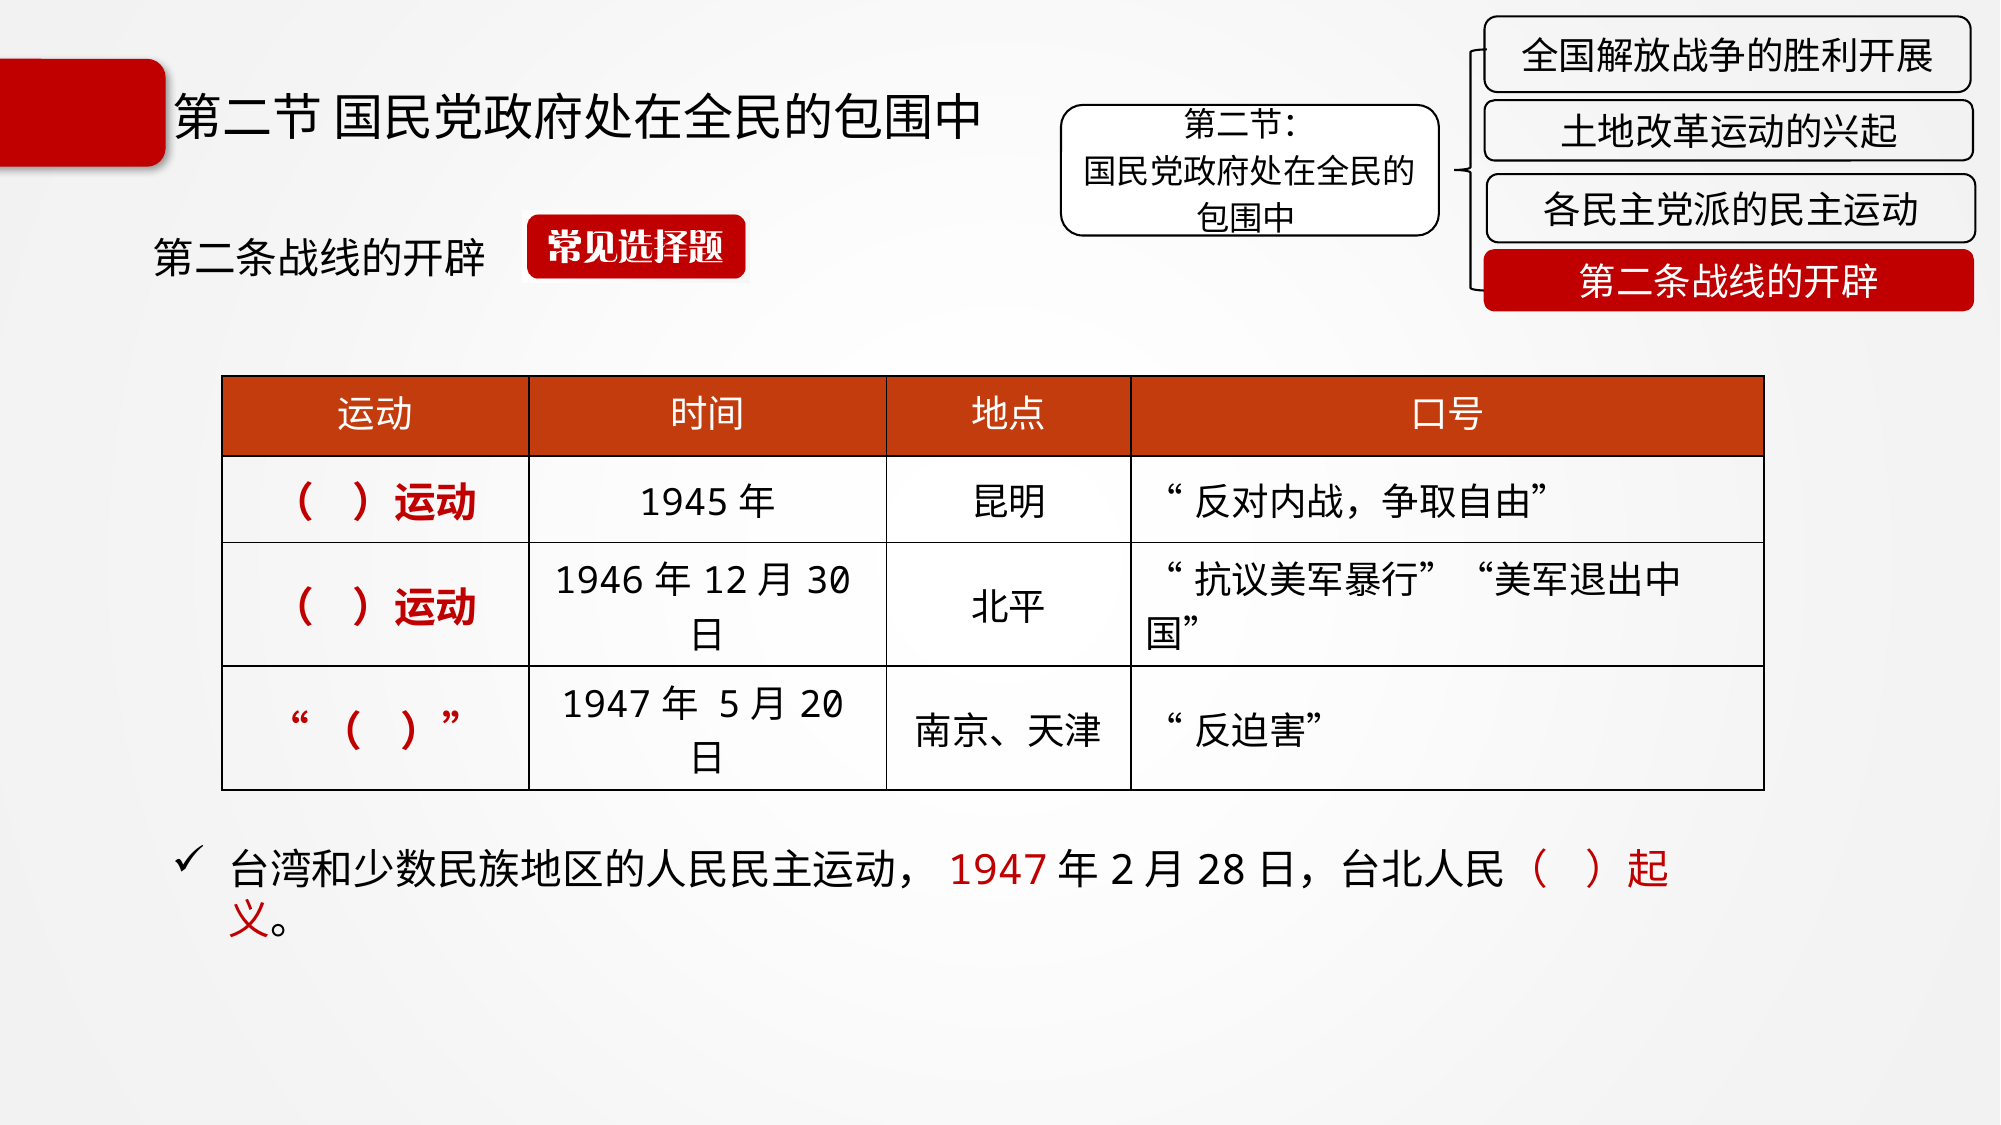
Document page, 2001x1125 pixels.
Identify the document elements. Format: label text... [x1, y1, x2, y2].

table_header 口号 [1132, 377, 1763, 455]
table_cell 1945年 [530, 457, 886, 542]
table_header 运动 [223, 377, 528, 455]
table_cell 北平 [887, 543, 1130, 665]
list 第二条战线的开辟 [137, 193, 1863, 808]
table_cell （ ）运动 [223, 457, 528, 542]
table_cell “（ ）” [223, 667, 528, 789]
table_header 时间 [530, 377, 886, 455]
table_cell （ ）运动 [223, 543, 528, 665]
text_box 台湾和少数民族地区的人民民主运动，1947年2月28日，台北人民（ ）起义。 [157, 835, 1710, 950]
picture [0, 0, 2000, 1125]
table_cell “反迫害” [1132, 667, 1763, 789]
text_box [1060, 16, 1976, 311]
table_cell “抗议美军暴行”“美军退出中国” [1132, 543, 1763, 665]
table_header 地点 [887, 377, 1130, 455]
table_cell 昆明 [887, 457, 1130, 542]
table_cell “反对内战，争取自由” [1132, 457, 1763, 542]
picture [522, 210, 750, 283]
title 第二节 国民党政府处在全民的包围中 [157, 74, 1060, 164]
table_cell 1946年12月30日 [530, 543, 886, 665]
table_cell 南京、天津 [887, 667, 1130, 789]
table_cell 1947年 5月20日 [530, 667, 886, 789]
